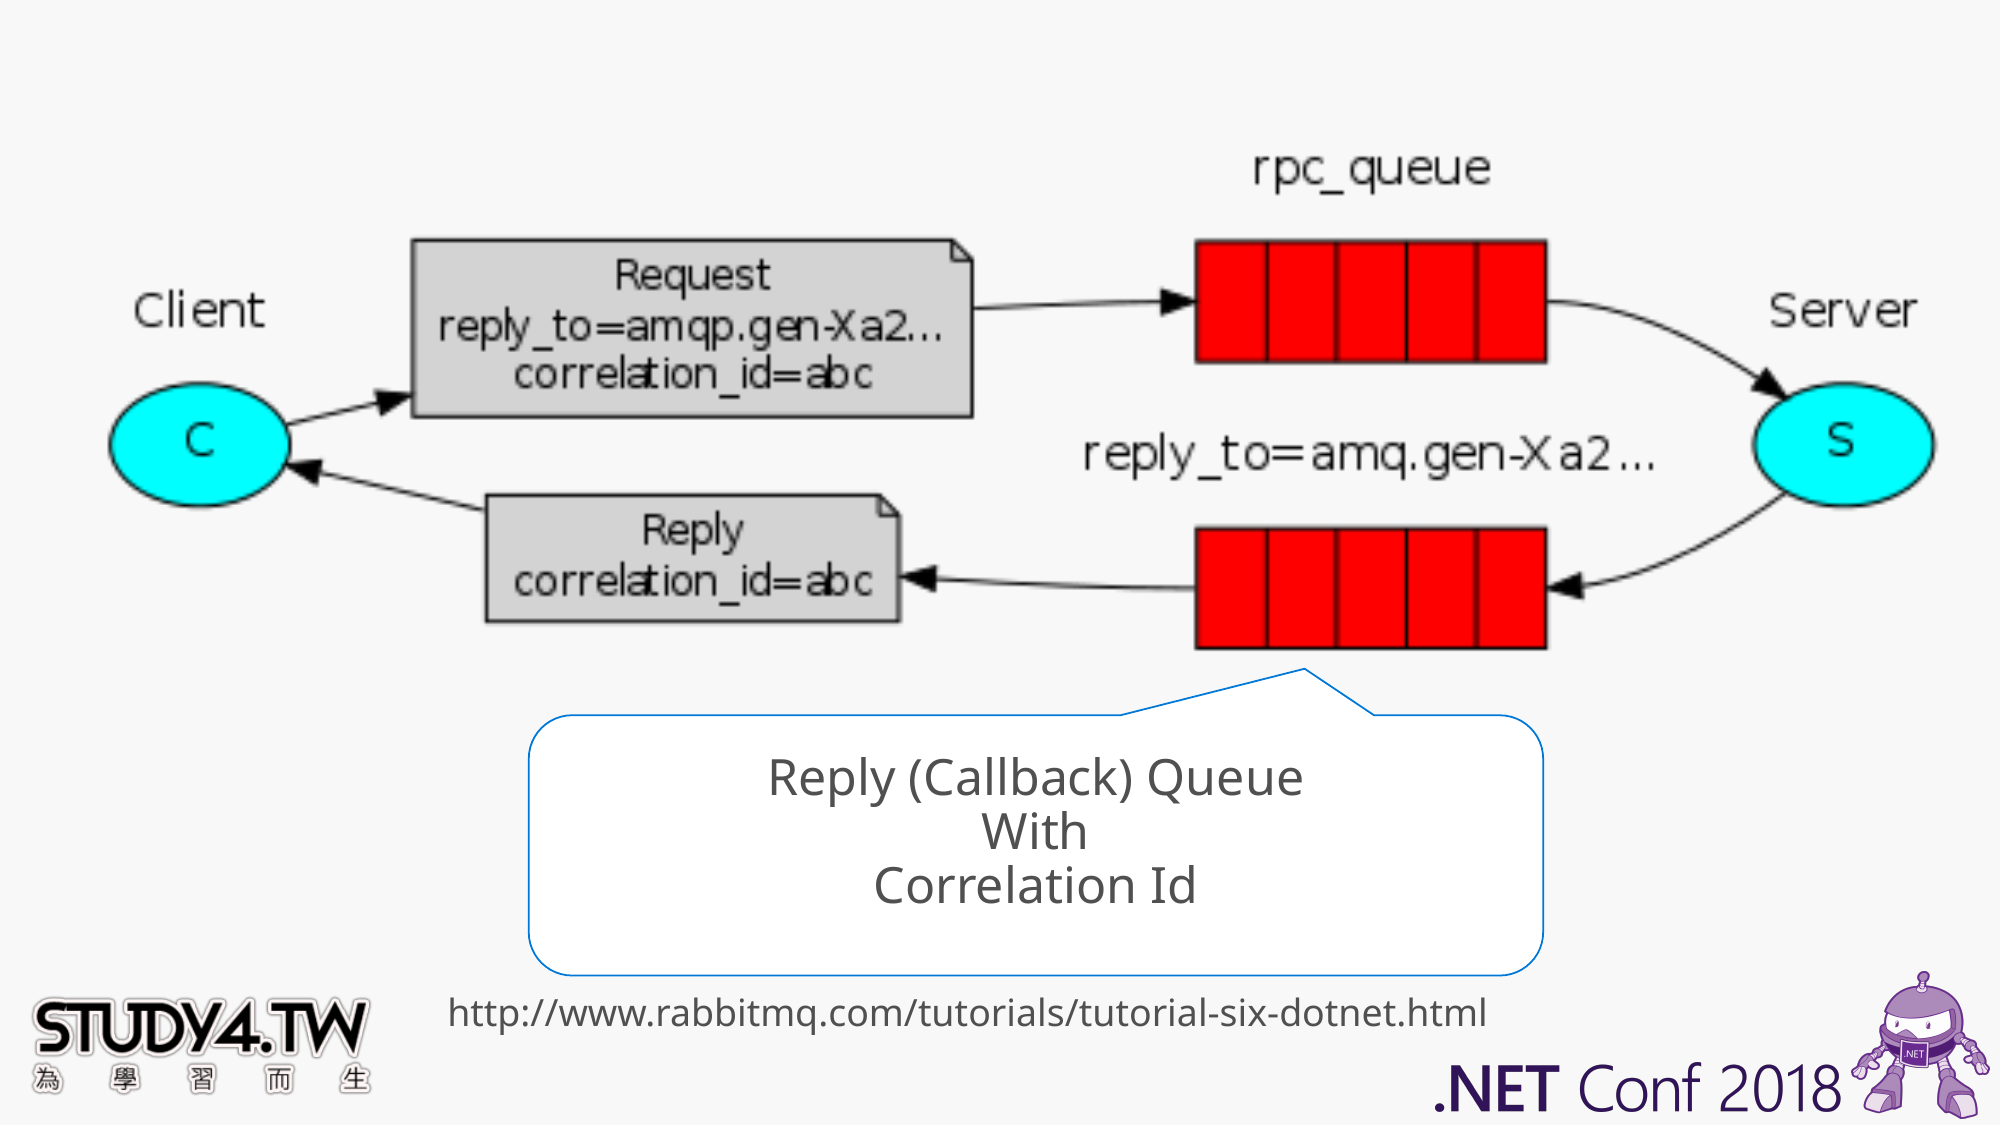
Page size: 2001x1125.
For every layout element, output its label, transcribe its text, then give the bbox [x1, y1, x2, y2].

picture [21, 983, 384, 1101]
picture [44, 63, 2000, 743]
text_box http://www.rabbitmq.com/tutorials/tutorial-six-dotnet.html [432, 981, 1720, 1042]
text_box Reply (Callback) Queue With Correlation Id [527, 743, 1545, 977]
picture [1851, 971, 1990, 1119]
picture [1435, 1062, 1841, 1112]
